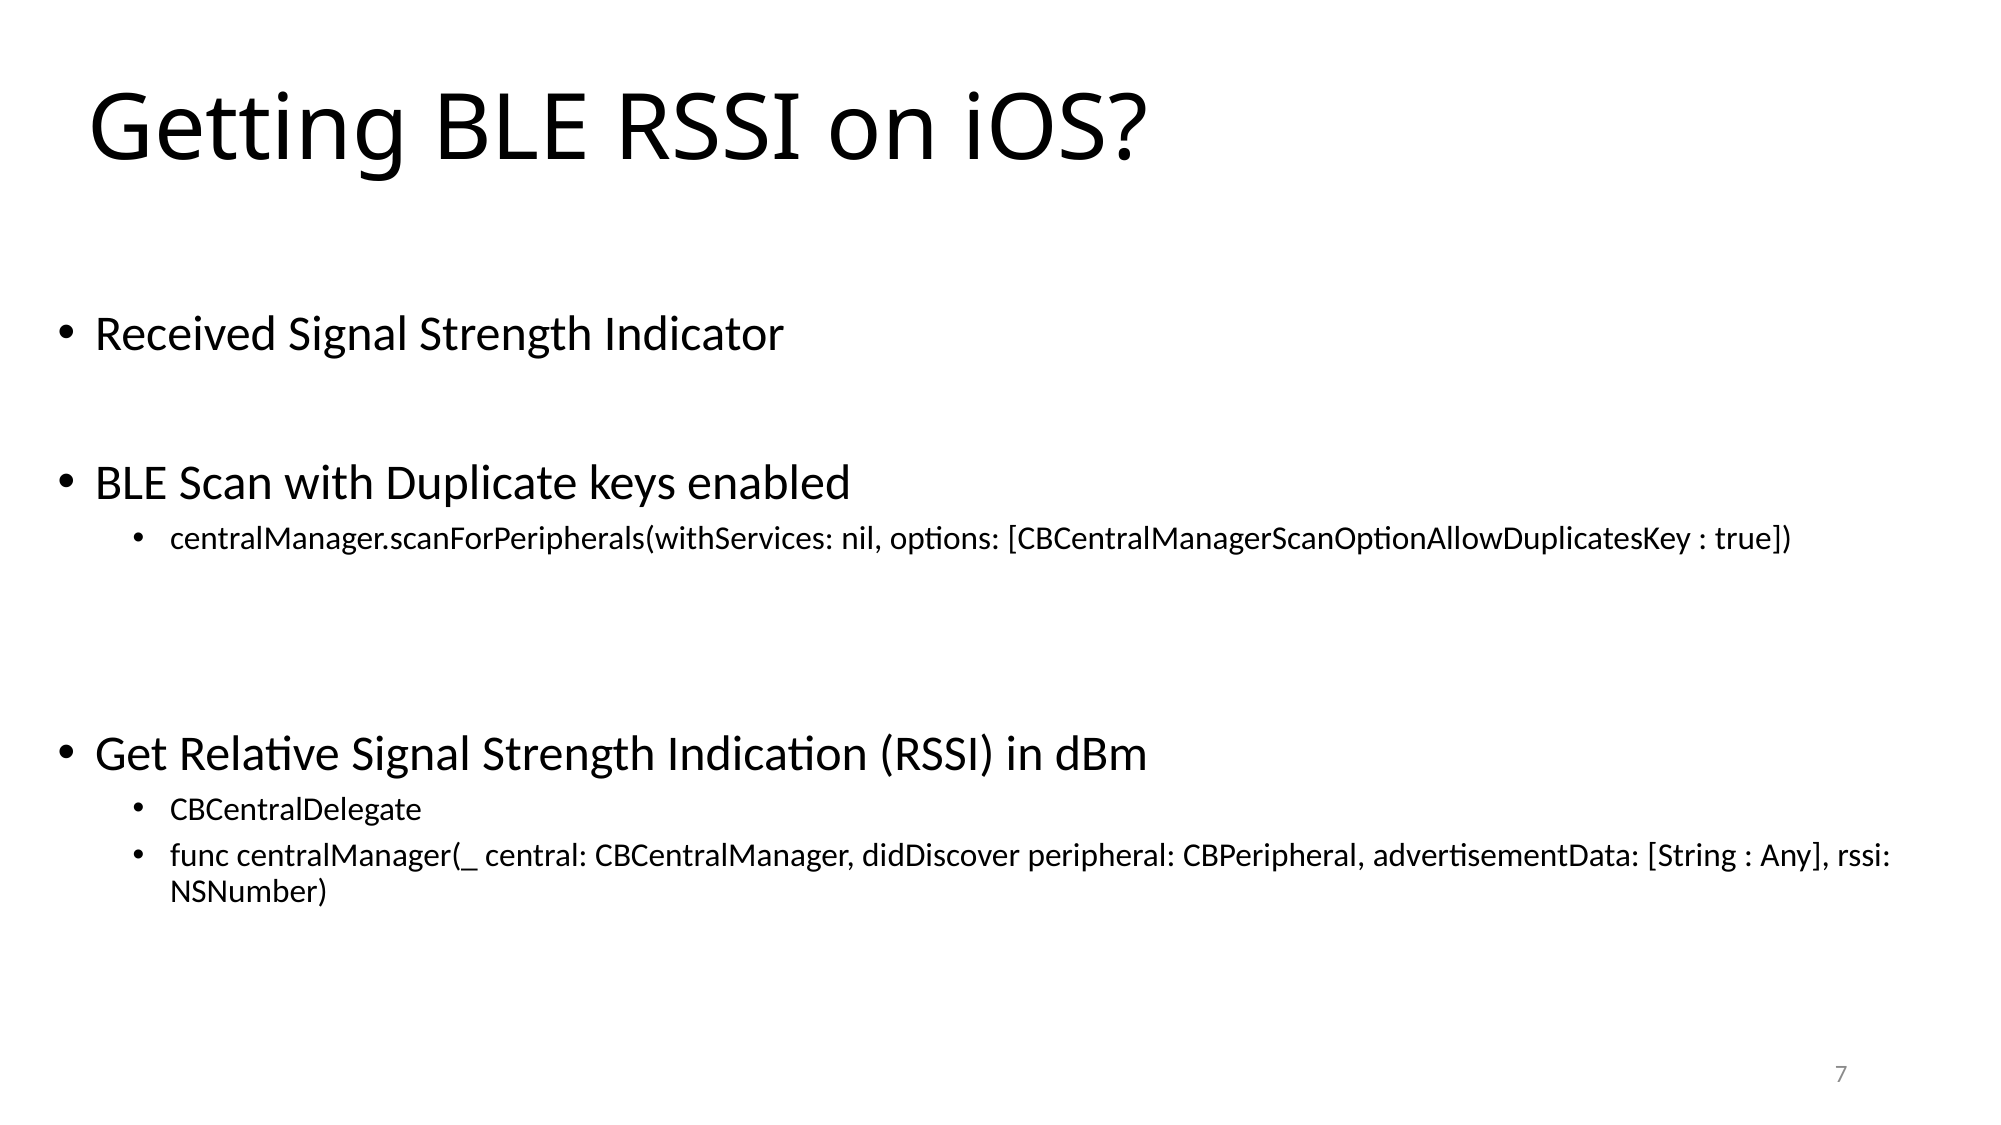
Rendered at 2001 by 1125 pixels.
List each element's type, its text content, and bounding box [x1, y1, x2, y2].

title Getting BLE RSSI on iOS? [72, 21, 1798, 239]
list Received Signal Strength Indicator BLE Scan with Duplicate keys enabled centralManager.scanForPeripherals(withServices: nil, options: [CBCentralManagerScanOptionAllowDuplicatesKey : true]) Get Relative Signal Strength Indication (RSSI) in dBm CBCentralDelegate func centralManager(_ central: CBCentralManager, didDiscover peripheral: CBPeripheral, advertisementData: [String : Any], rssi: NSNumber) [42, 299, 1965, 1014]
slide_number 7 [1412, 1042, 1863, 1103]
